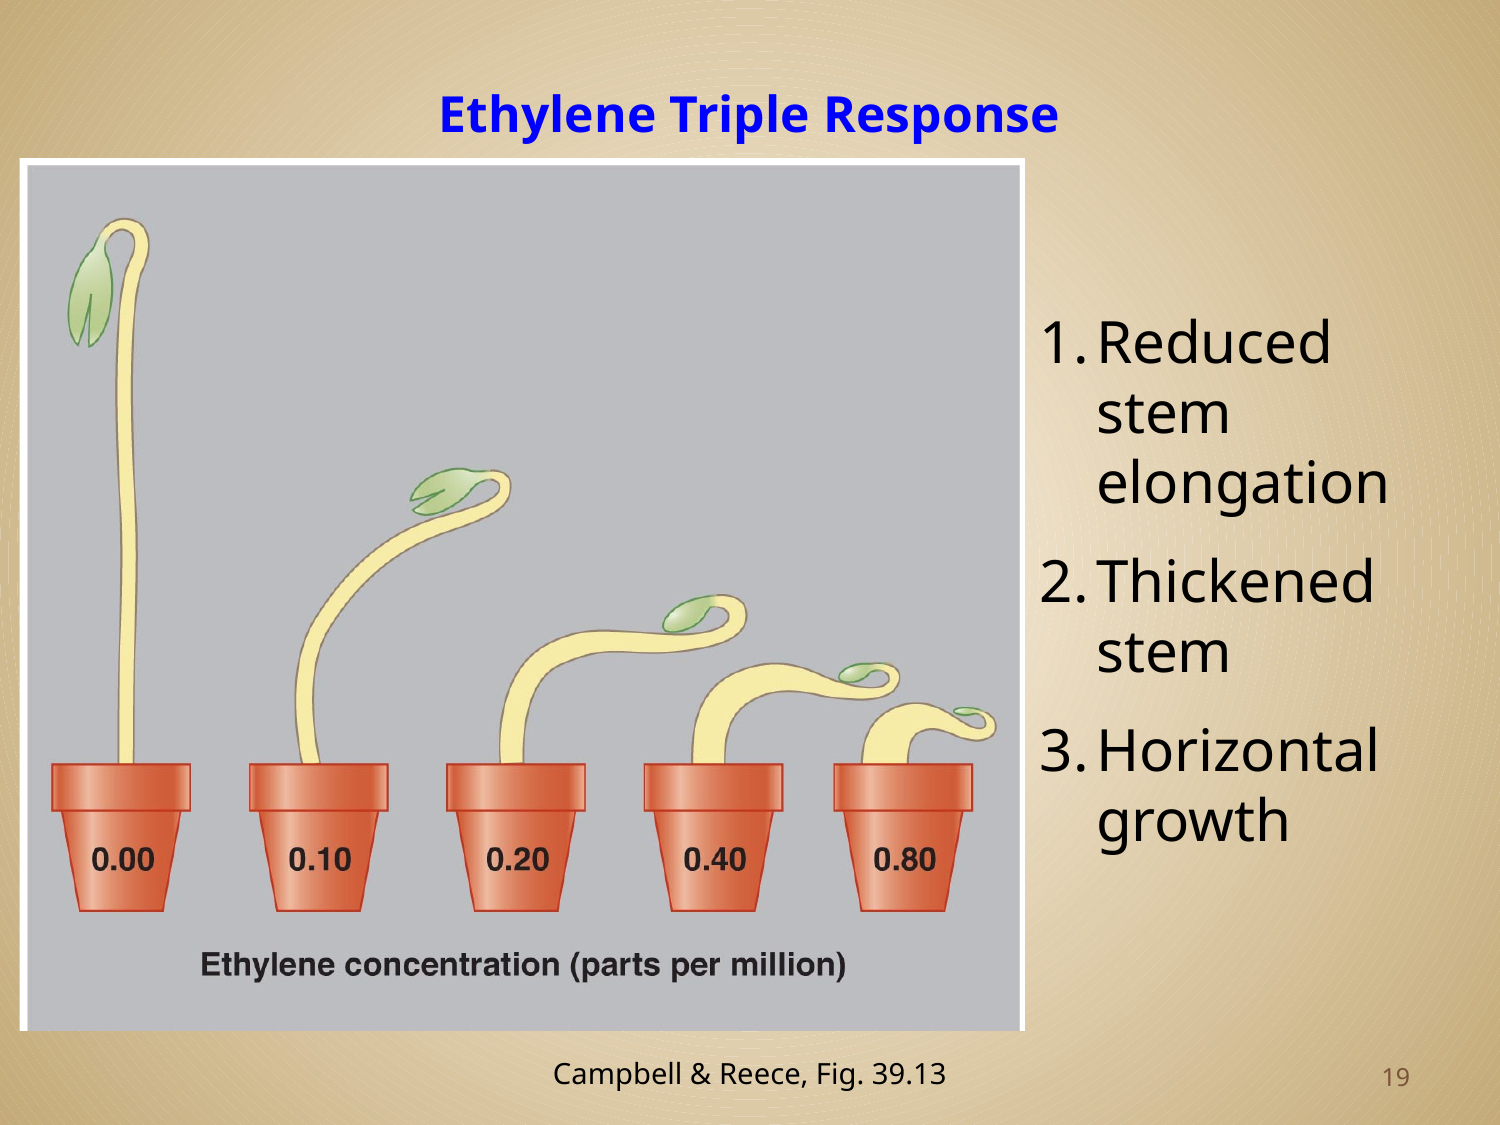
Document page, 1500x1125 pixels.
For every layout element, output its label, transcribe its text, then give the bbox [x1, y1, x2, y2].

title Ethylene Triple Response [75, 75, 1425, 150]
text_box Campbell & Reece, Fig. 39.13 [174, 1047, 1325, 1125]
text_box Reduced stem elongation Thickened stem Horizontal growth [1027, 297, 1488, 861]
slide_number 19 [1074, 1024, 1425, 1103]
picture [19, 158, 1025, 1032]
